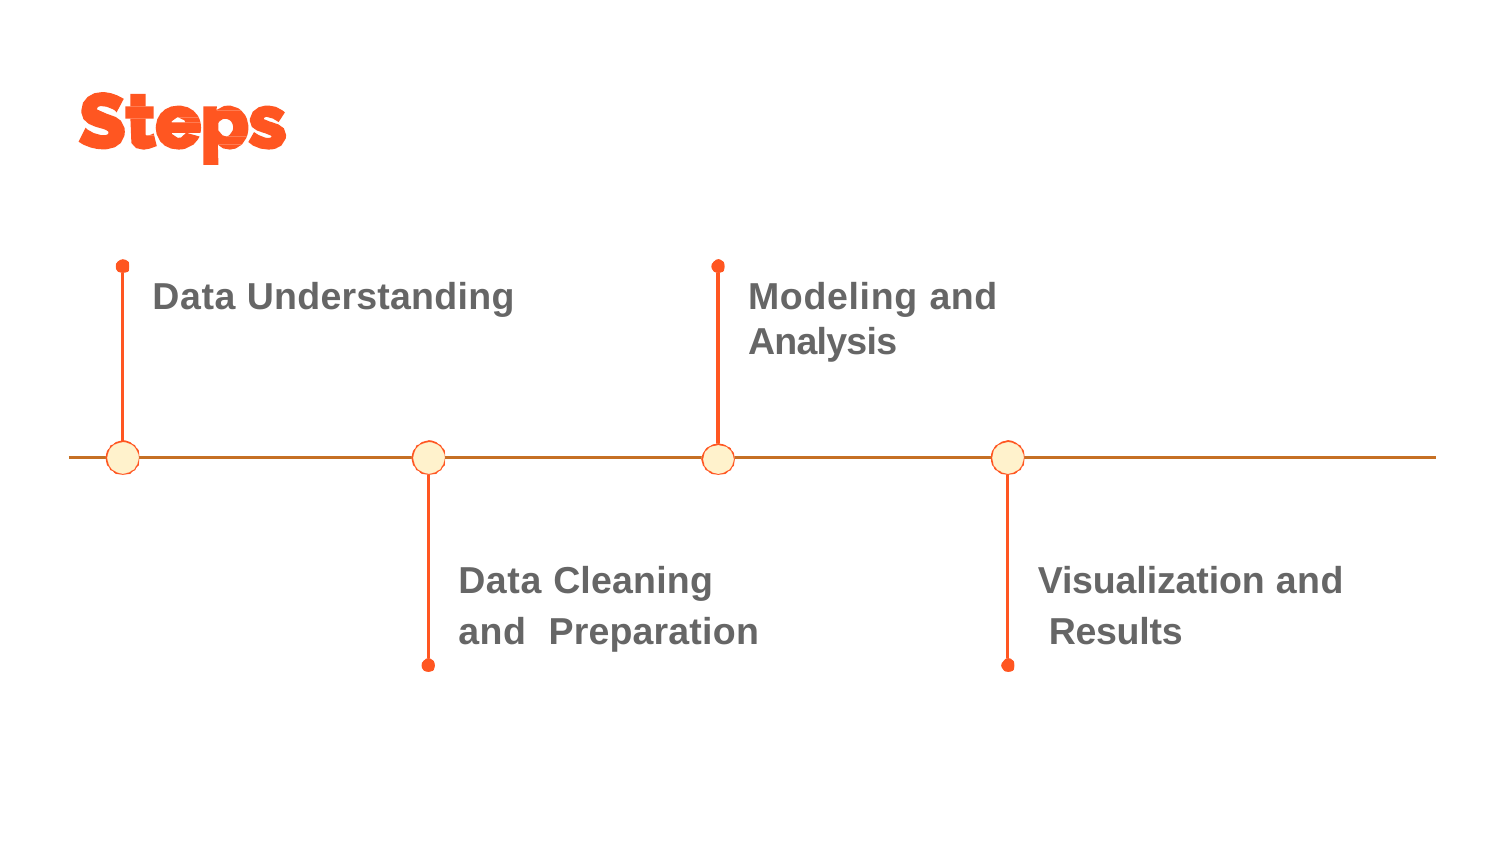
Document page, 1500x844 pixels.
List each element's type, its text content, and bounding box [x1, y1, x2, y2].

text_box Data Cleaning and Preparation [456, 547, 792, 653]
text_box [711, 259, 725, 273]
text_box Visualization and Results [1035, 547, 1347, 653]
text_box [105, 440, 140, 475]
text_box [248, 105, 287, 150]
text_box [421, 658, 435, 673]
text_box [125, 93, 157, 150]
text_box [115, 259, 130, 273]
text_box [411, 440, 446, 475]
text_box [203, 105, 249, 165]
text_box [78, 92, 125, 150]
text_box [155, 105, 202, 150]
title Modeling and Analysis [746, 269, 1156, 413]
text_box [1001, 658, 1015, 673]
text_box Data Understanding [150, 269, 518, 317]
text_box [701, 443, 735, 475]
text_box [990, 440, 1025, 475]
